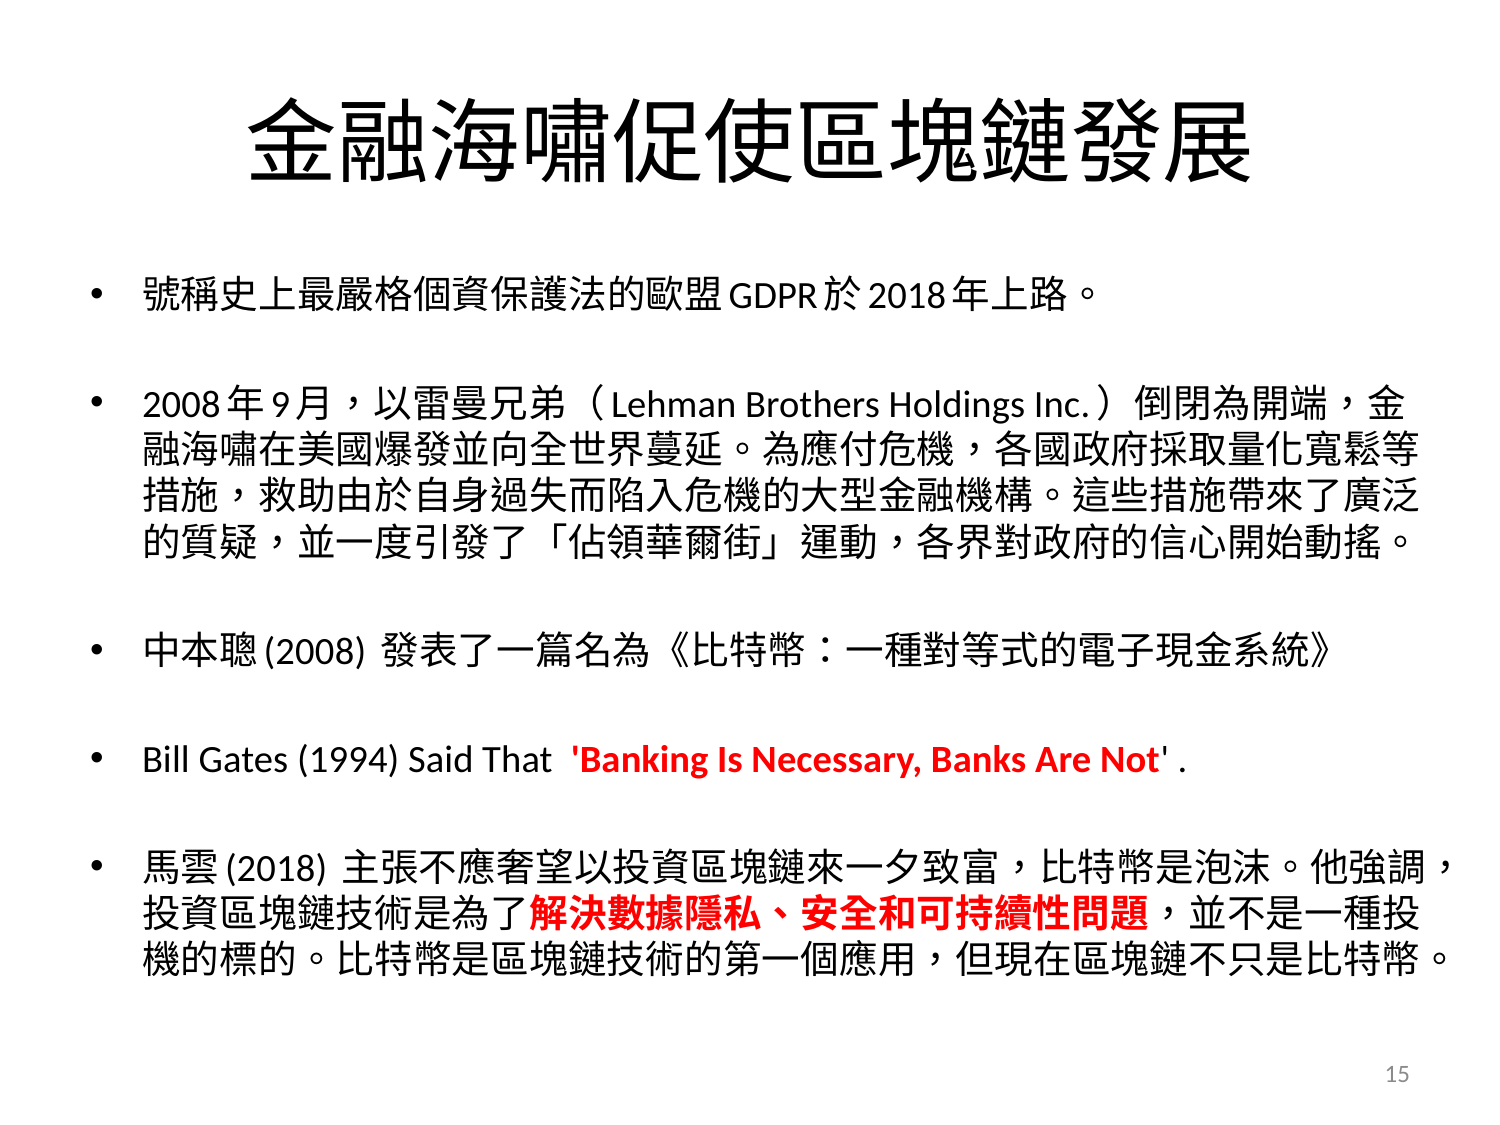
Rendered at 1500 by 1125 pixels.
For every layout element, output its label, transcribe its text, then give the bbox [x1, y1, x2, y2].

title 金融海嘯促使區塊鏈發展 [75, 45, 1425, 233]
slide_number 15 [1074, 1042, 1425, 1103]
list 號稱史上最嚴格個資保護法的歐盟GDPR於2018年上路。 2008年9月，以雷曼兄弟（Lehman Brothers Holdings Inc.）倒閉為開端，金融海嘯在美國爆發並向全世界蔓延。為應付危機，各國政府採取量化寬鬆等措施，救助由於自身過失而陷入危機的大型金融機構。這些措施帶來了廣泛的質疑，並一度引發了「佔領華爾街」運動，各界對政府的信心開始動搖。 中本聰(2008) 發表了一篇名為《比特幣：一種對等式的電子現金系統》 Bill Gates (1994) Said That 'Banking Is Necessary, Banks Are Not' . 馬雲(2018) 主張不應奢望以投資區塊鏈來一夕致富，比特幣是泡沫。他強調，投資區塊鏈技術是為了解決數據隱私、安全和可持續性問題，並不是一種投機的標的。比特幣是區塊鏈技術的第一個應用，但現在區塊鏈不只是比特幣。 [75, 262, 1459, 1005]
